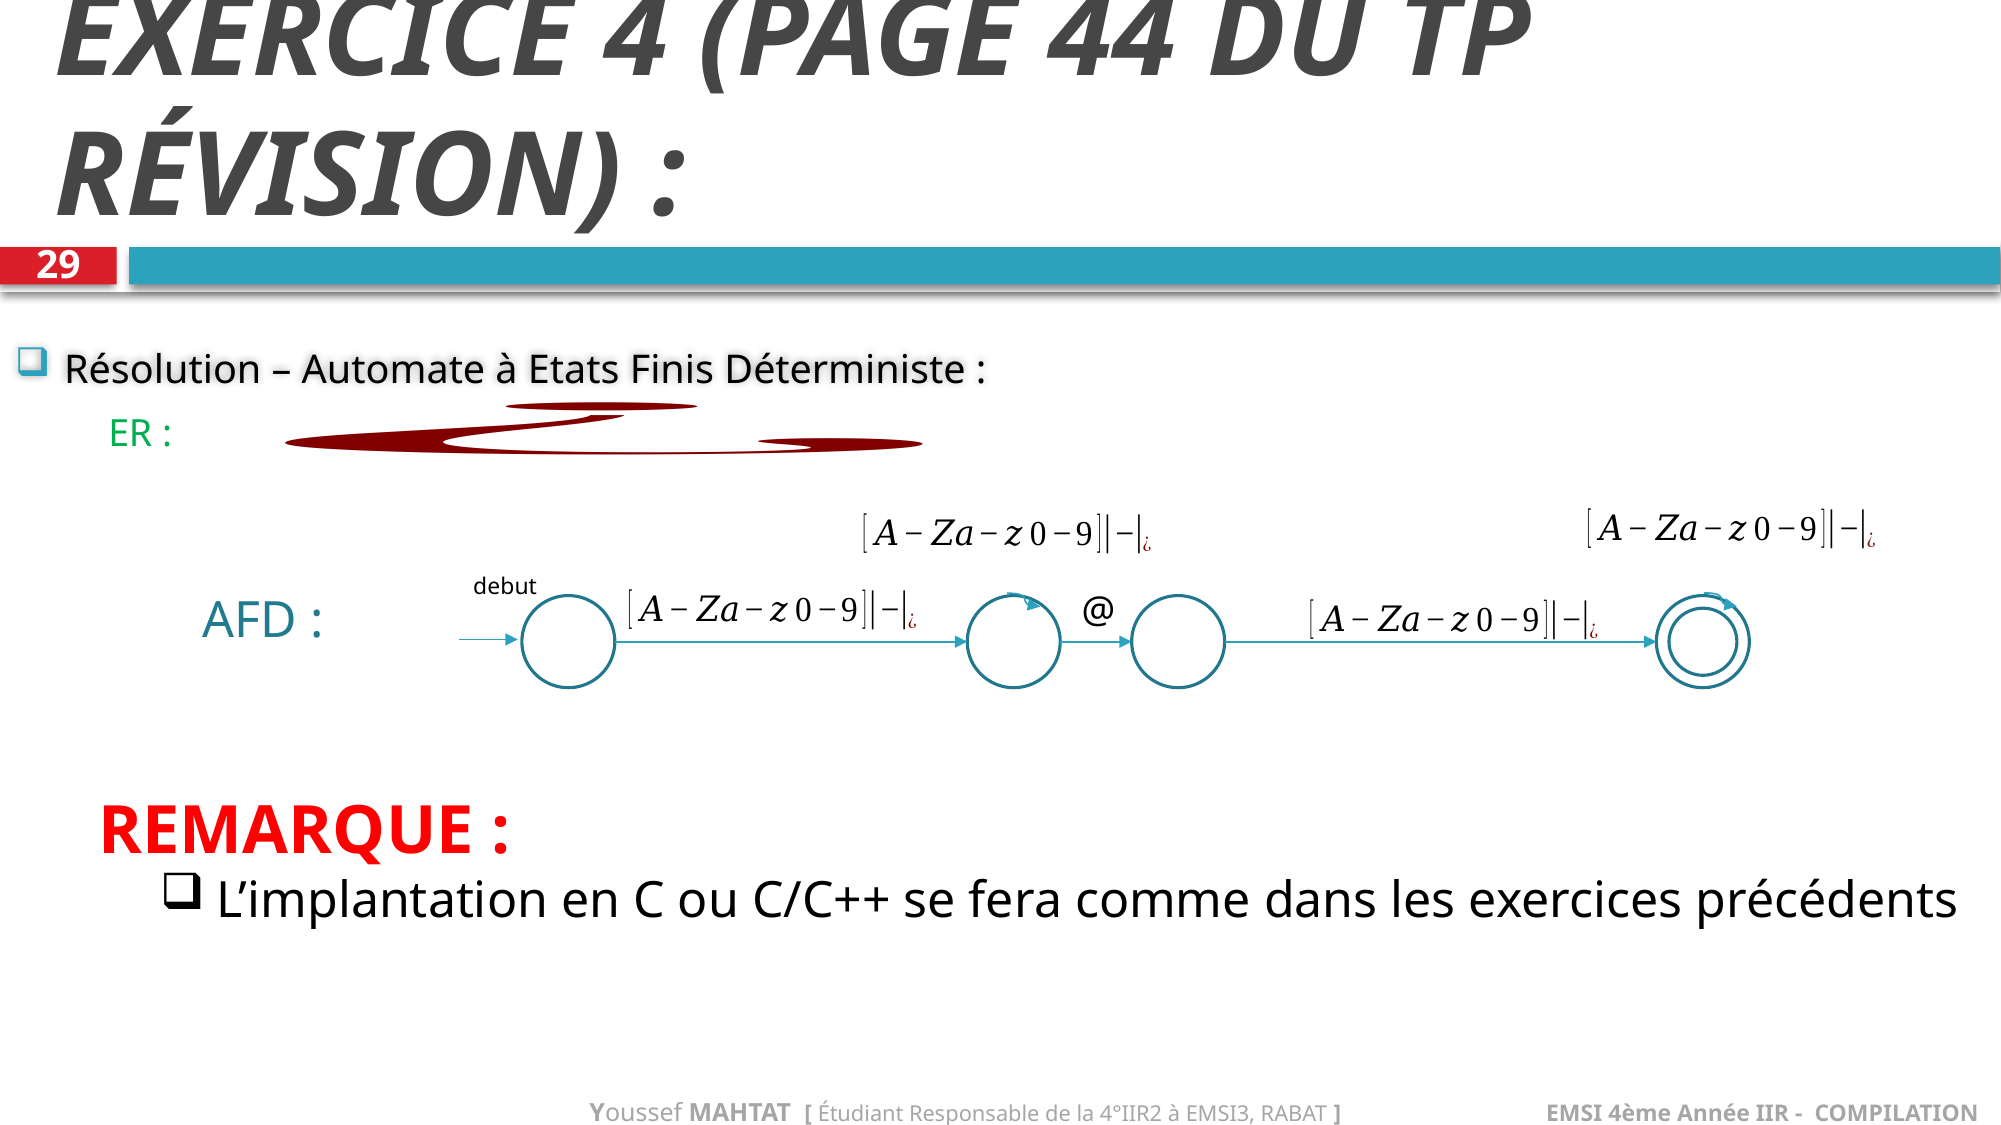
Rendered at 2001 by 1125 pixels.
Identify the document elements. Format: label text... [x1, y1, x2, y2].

text_box 1 [965, 594, 1062, 690]
text_box 2 [1667, 606, 1739, 677]
text_box REMARQUE : L’implantation en C ou C/C++ se fera comme dans les exercices précédents [83, 779, 1975, 935]
text_box Résolution – Automate à Etats Finis Déterministe : [0, 321, 1033, 414]
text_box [1713, 582, 1728, 617]
slide_number 29 [0, 245, 117, 286]
text_box debut [458, 564, 553, 607]
title EXERCICE 4 (PAGE 44 DU TP RÉVISION) : [40, 25, 1981, 246]
text_box 0 [520, 594, 617, 690]
text_box 2 [1130, 594, 1227, 690]
text_box ER : [93, 401, 197, 462]
text_box @ [1066, 578, 1131, 639]
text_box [1016, 583, 1031, 617]
text_box [1654, 594, 1751, 690]
text_box AFD : [187, 580, 352, 655]
